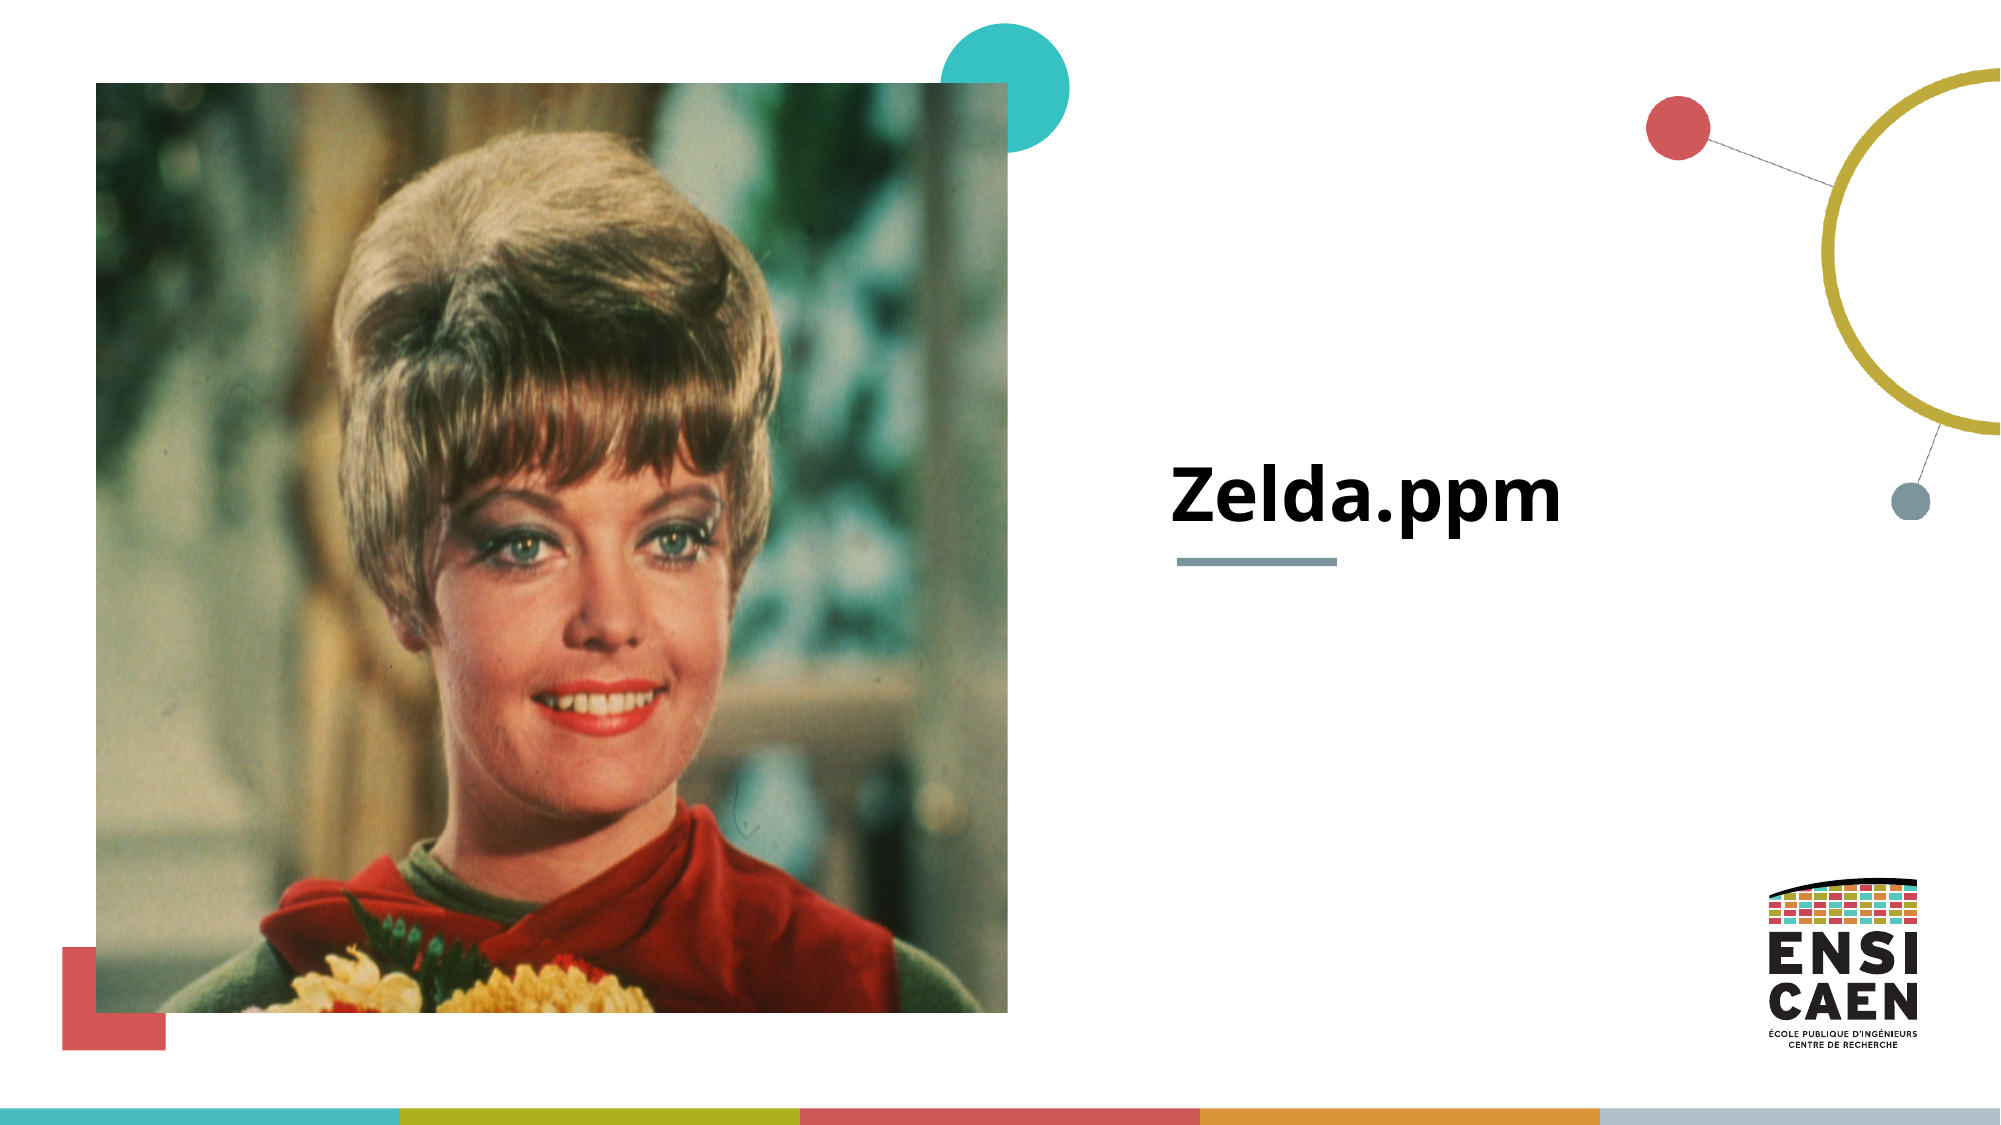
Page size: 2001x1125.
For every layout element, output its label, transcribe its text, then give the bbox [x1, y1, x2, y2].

list Zelda.ppm [1156, 449, 1704, 531]
picture [95, 82, 1008, 1013]
